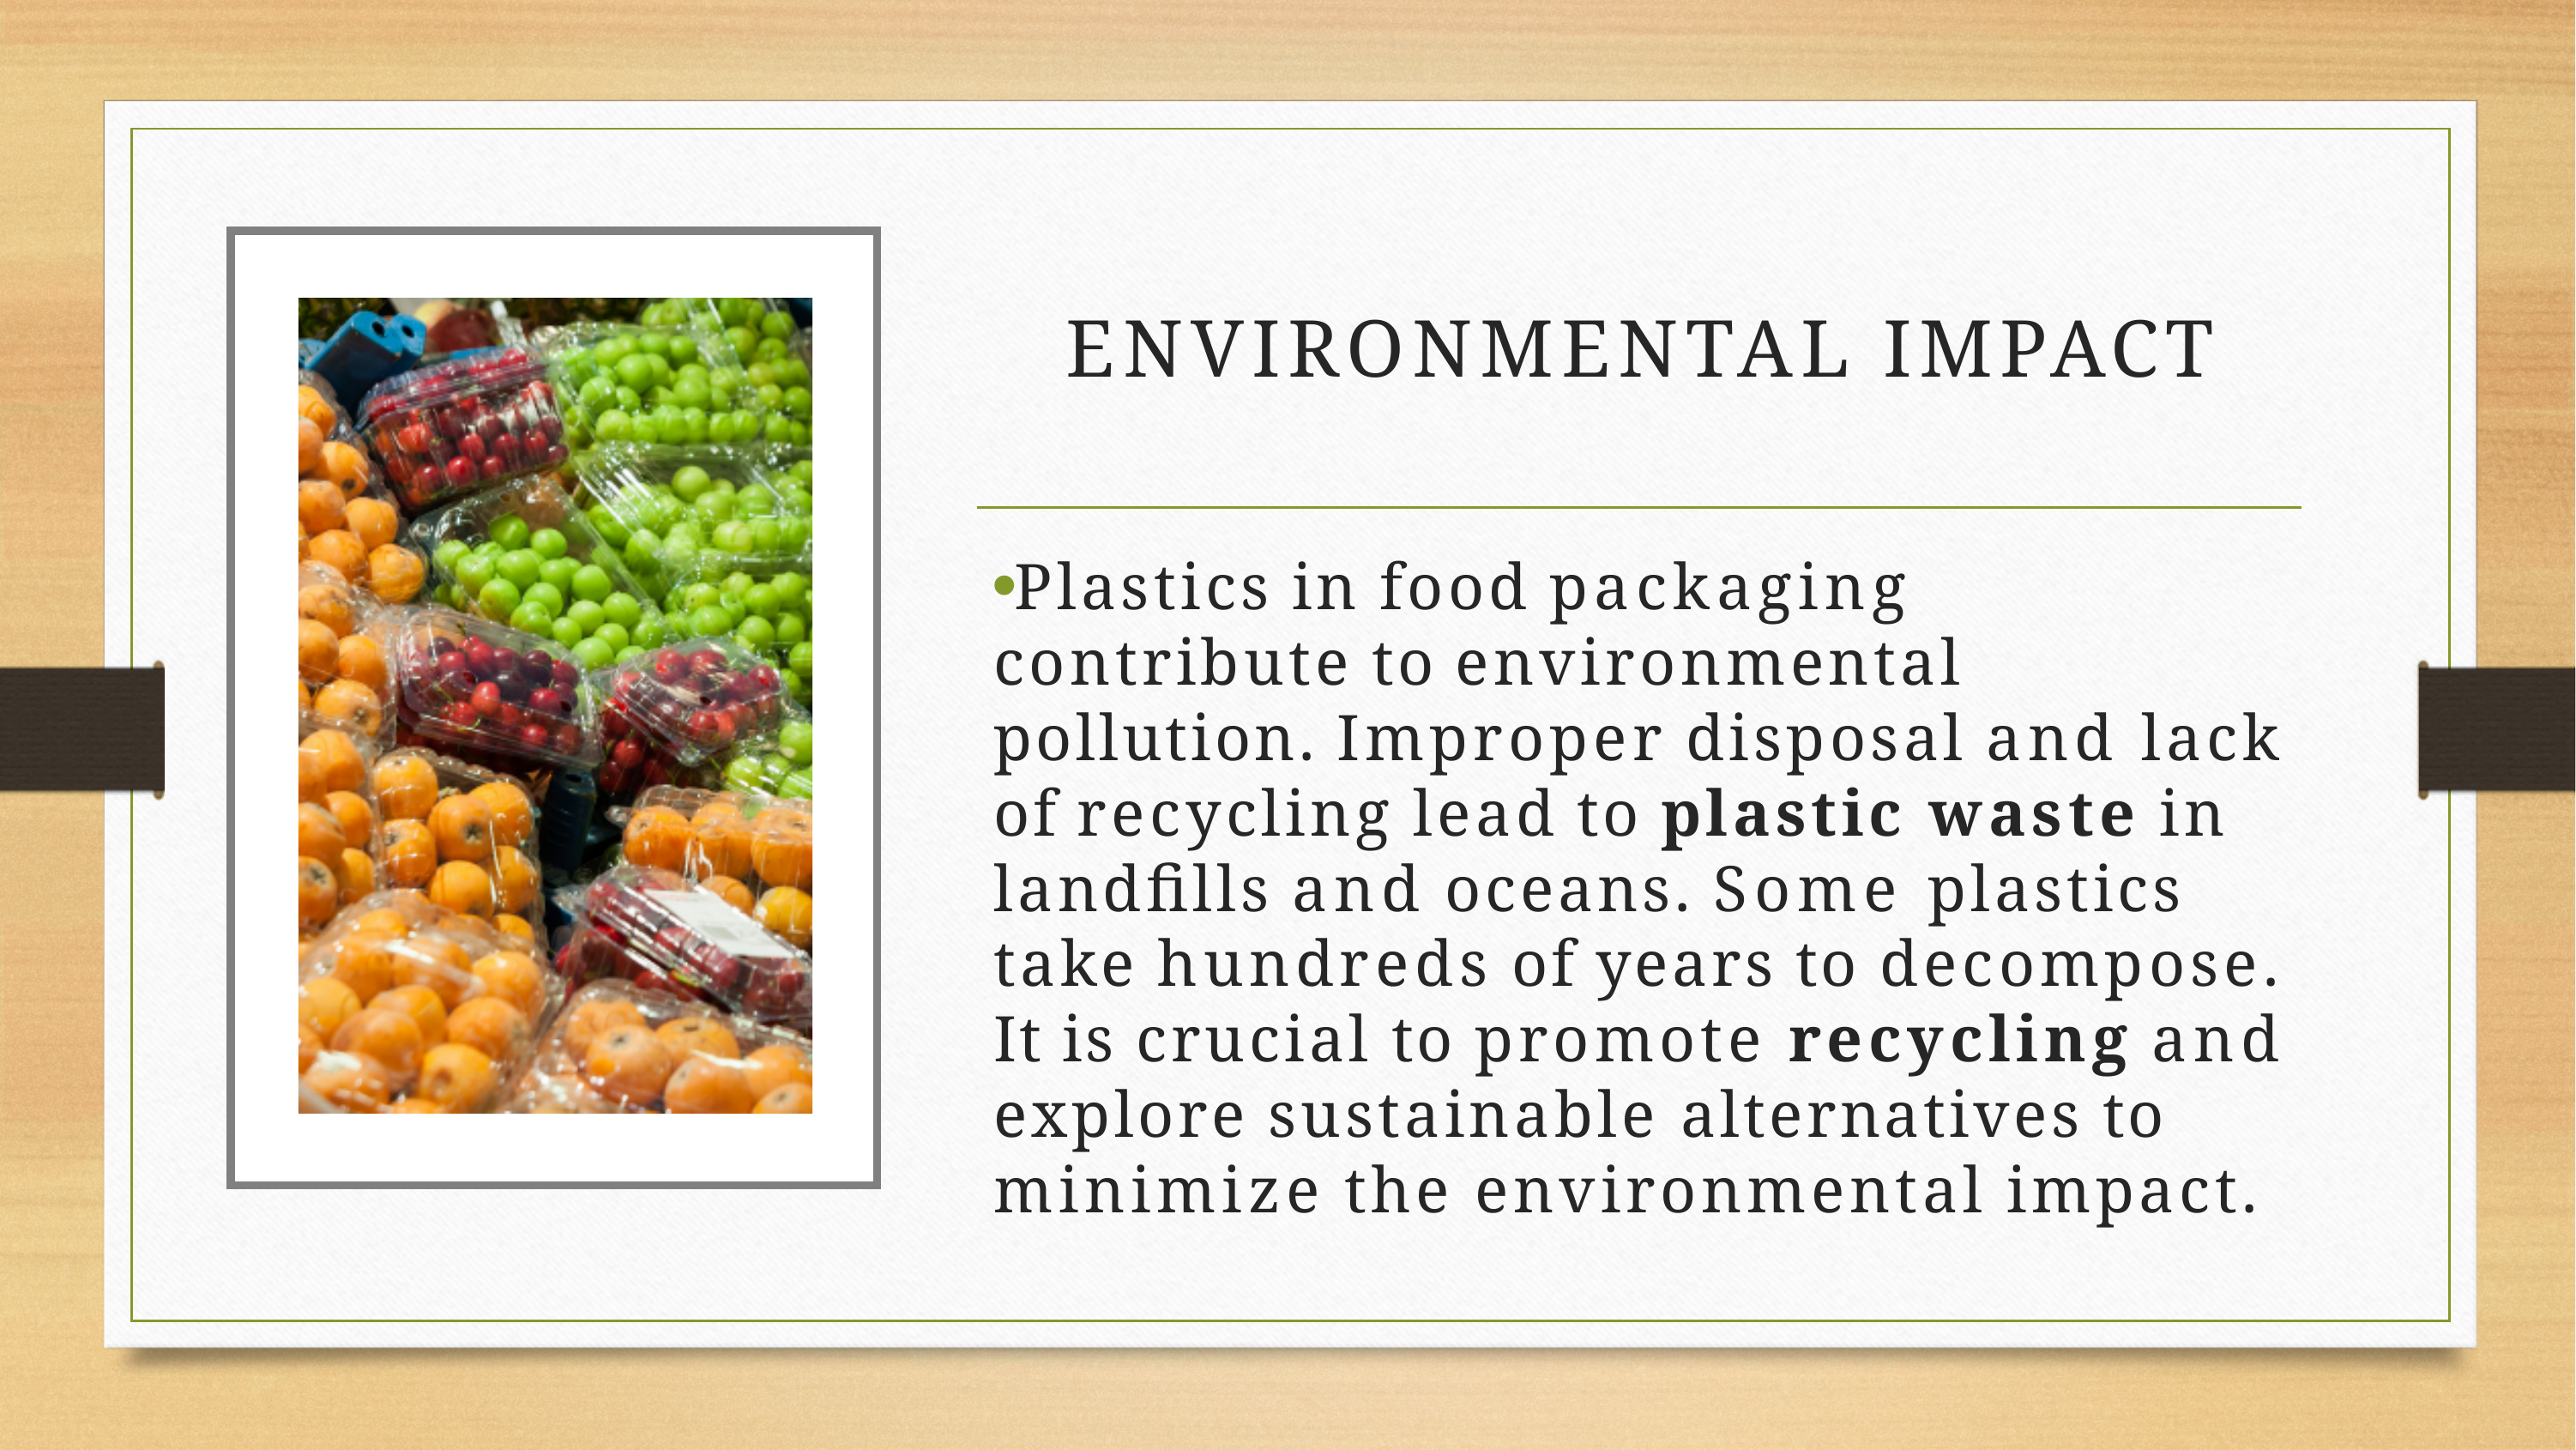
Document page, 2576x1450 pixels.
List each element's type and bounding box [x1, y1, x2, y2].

picture [298, 298, 813, 1115]
text_box [0, 0, 2576, 1450]
